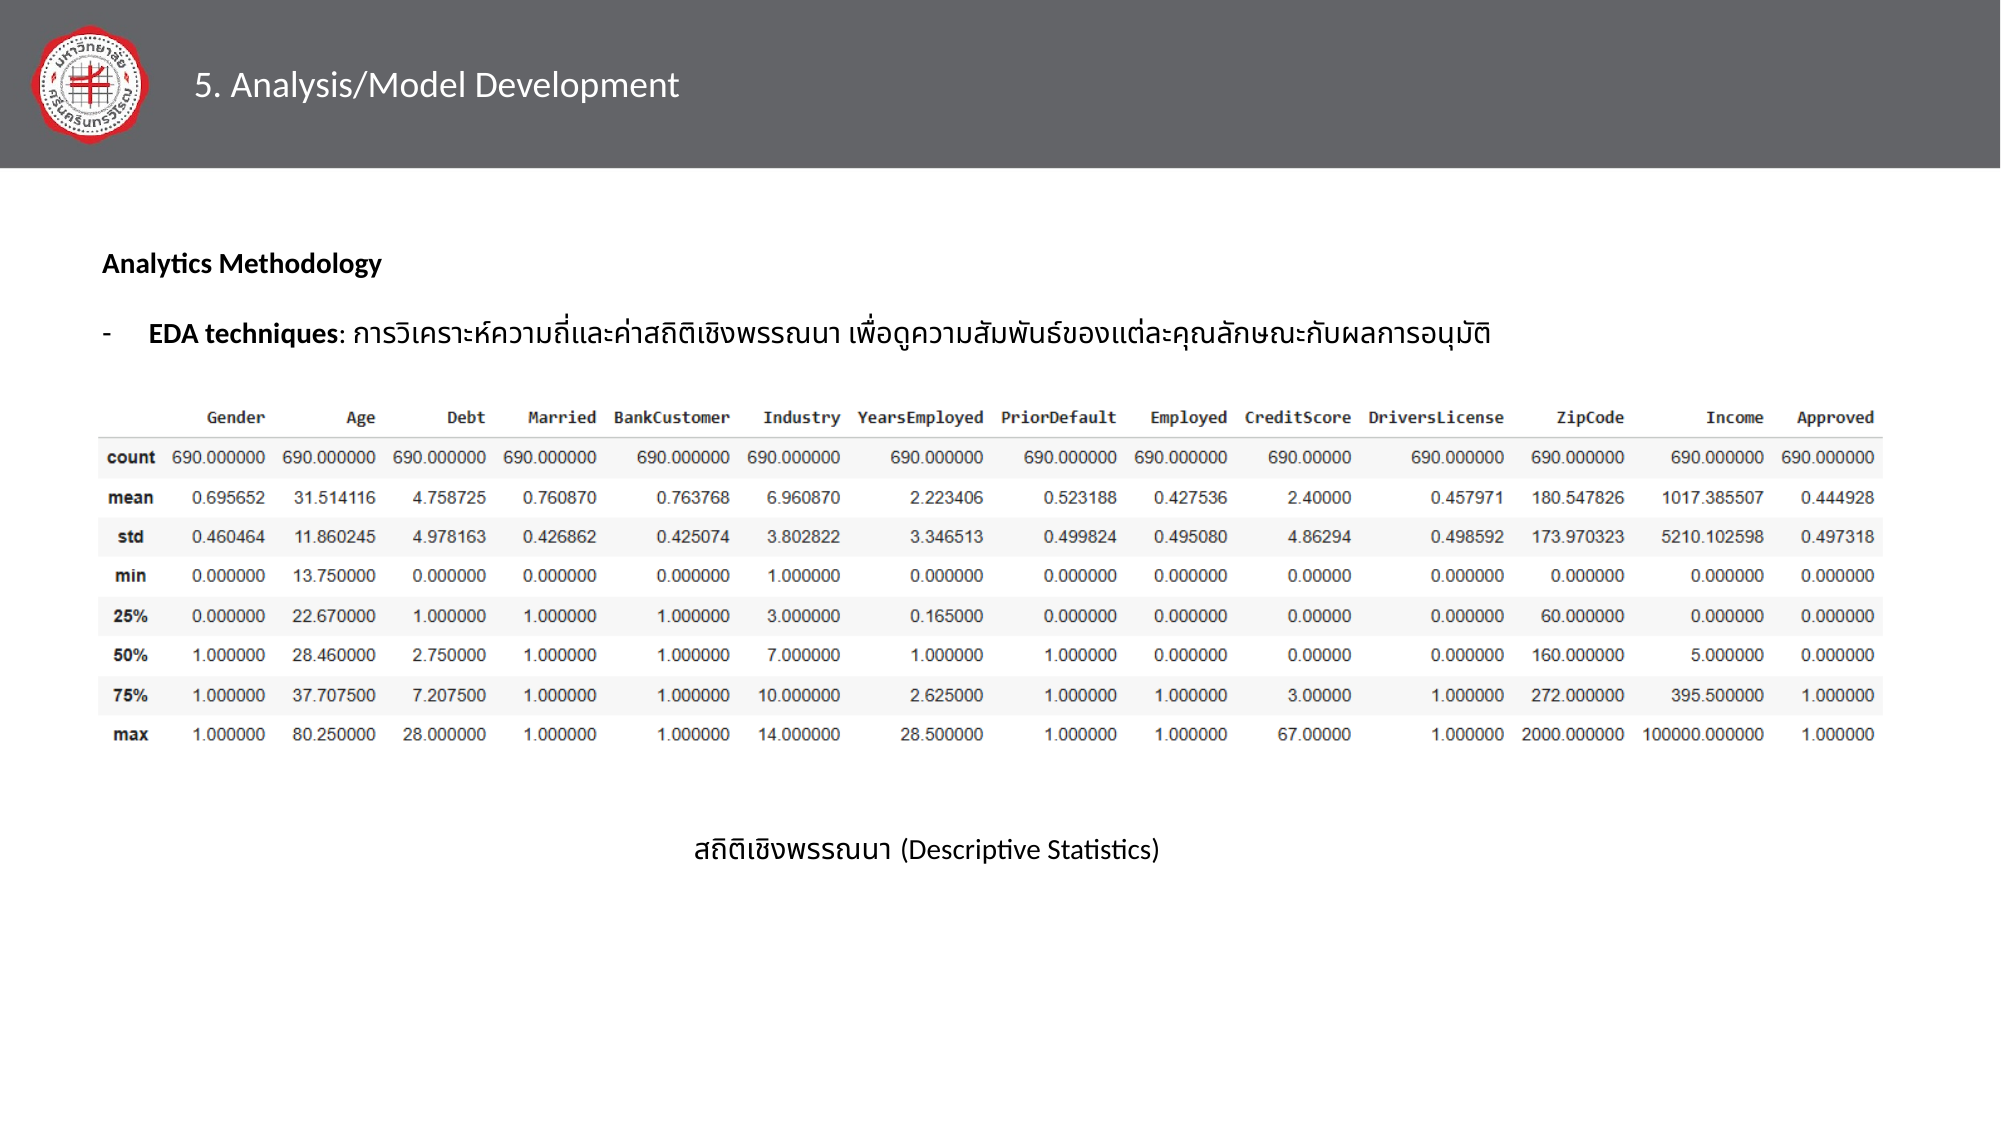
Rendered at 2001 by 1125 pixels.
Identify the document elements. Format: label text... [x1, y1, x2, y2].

text_box 5. Analysis/Model Development [178, 57, 797, 109]
text_box Analytics Methodology EDA techniques: การวิเคราะห์ความถี่และค่าสถิติเชิงพรรณนา เพื่อดูความสัมพันธ์ของแต่ละคุณลักษณะกับผลการอนุมัติ [87, 237, 1835, 357]
picture [0, 0, 2001, 1125]
text_box สถิติเชิงพรรณนา (Descriptive Statistics) [679, 823, 1244, 873]
